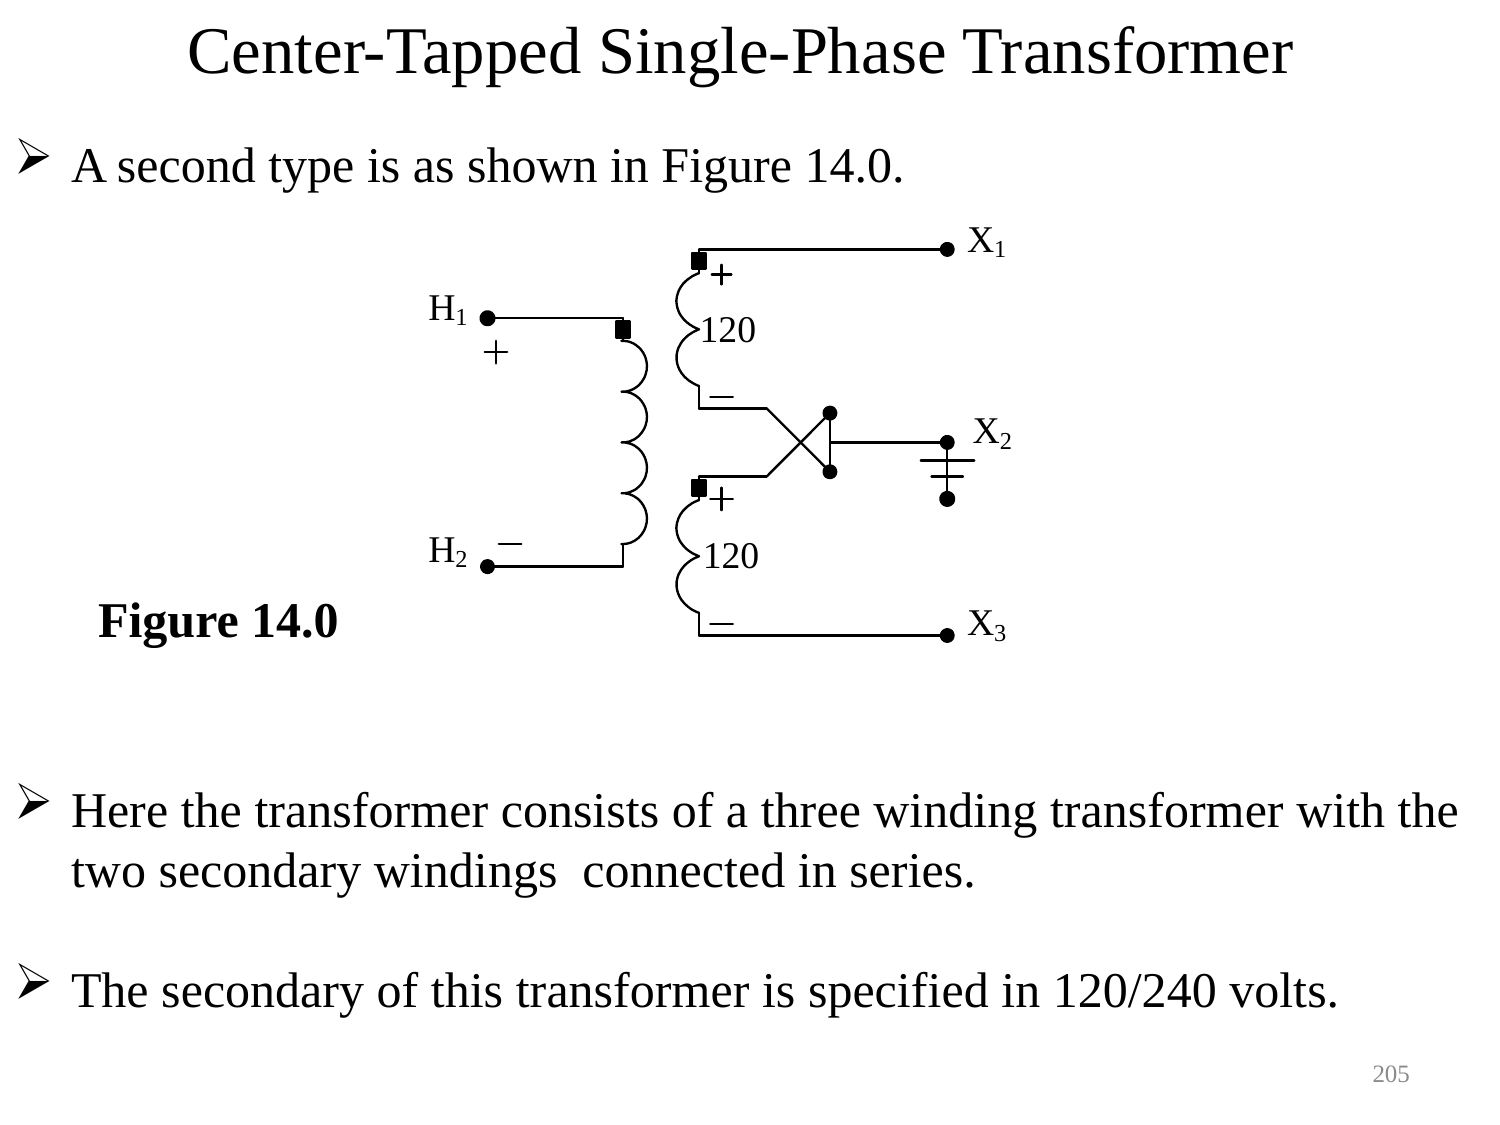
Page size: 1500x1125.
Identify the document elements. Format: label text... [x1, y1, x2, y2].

text_box Center-Tapped Single-Phase Transformer [0, 0, 1500, 95]
text_box A second type is as shown in Figure 14.0. Figure 14.0 Here the transformer consists of a three winding transformer with the two secondary windings connected in series. The secondary of this transformer is specified in 120/240 volts. [0, 124, 1500, 1070]
picture [426, 210, 1015, 651]
slide_number 205 [1074, 1042, 1425, 1103]
